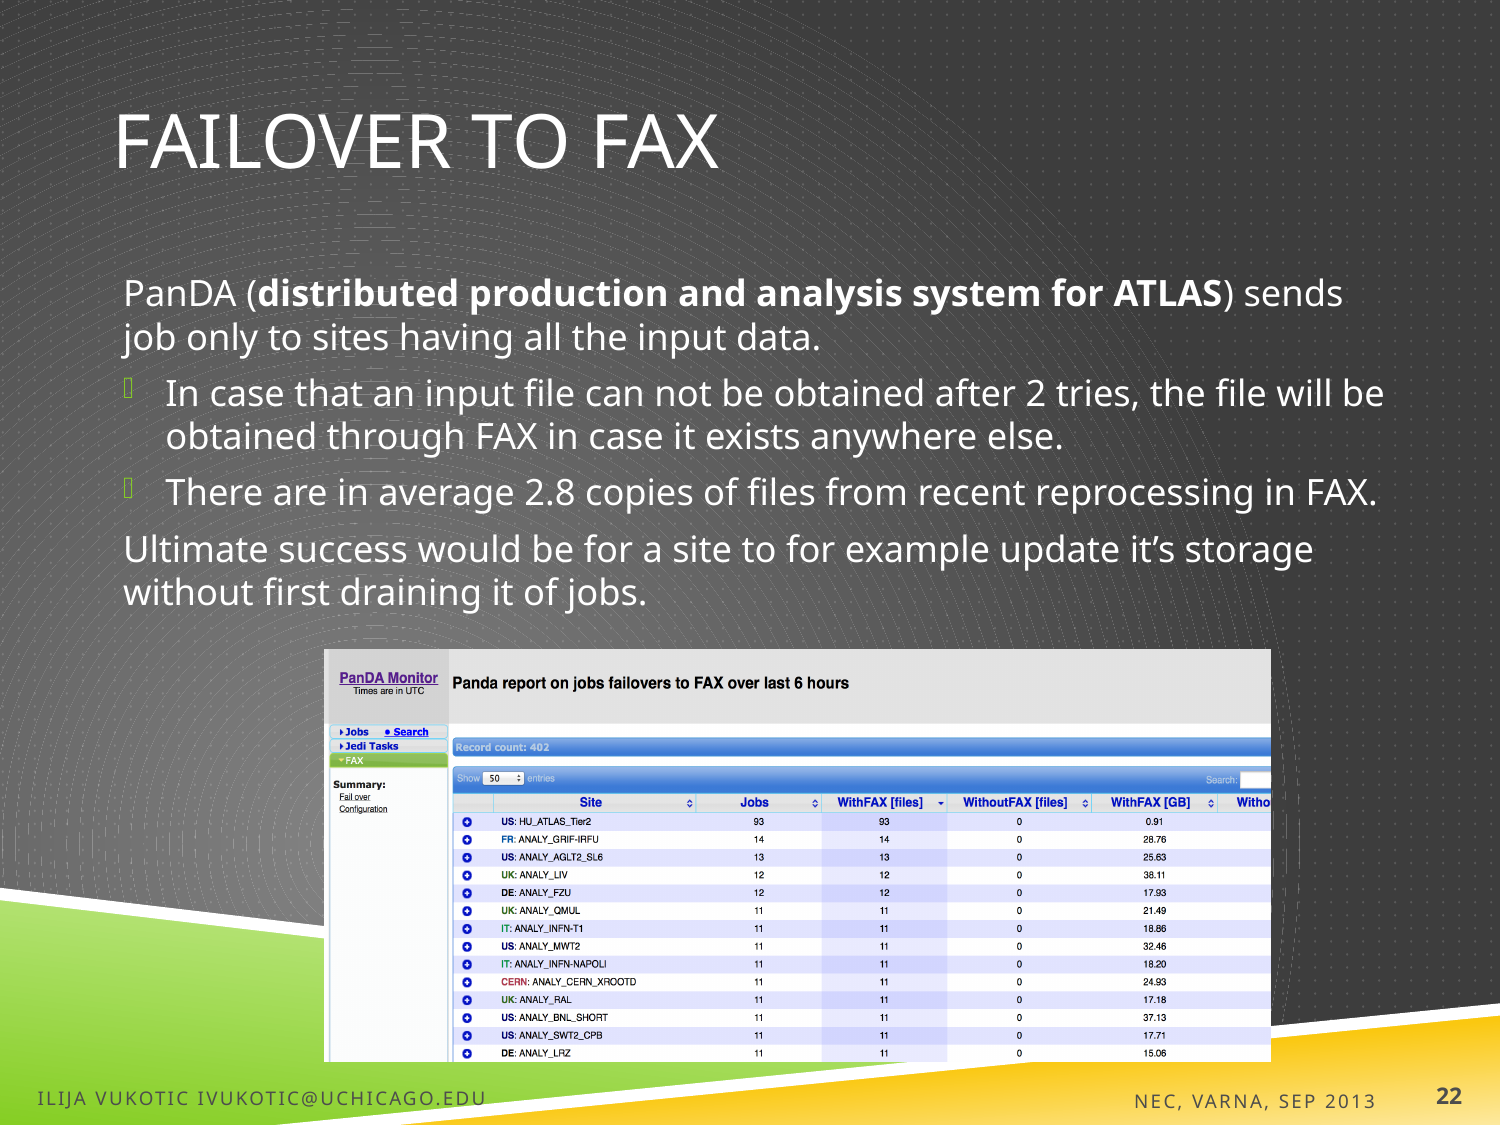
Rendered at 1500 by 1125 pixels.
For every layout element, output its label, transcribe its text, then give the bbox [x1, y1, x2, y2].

title FAILOVER to FAX [112, 45, 1388, 233]
list PanDA (distributed production and analysis system for ATLAS) sends job only to sites having all the input data. In case that an input file can not be obtained after 2 tries, the file will be obtained through FAX in case it exists anywhere else. There are in average 2.8 copies of files from recent reprocessing in FAX. Ultimate success would be for a site to for example update it’s storage without first draining it of jobs. [112, 262, 1388, 627]
footer Ilija Vukotic ivukotic@uchicago.edu [37, 1052, 513, 1113]
picture [323, 648, 1271, 1062]
slide_number 22 [1387, 1052, 1463, 1113]
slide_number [1050, 1052, 1375, 1113]
